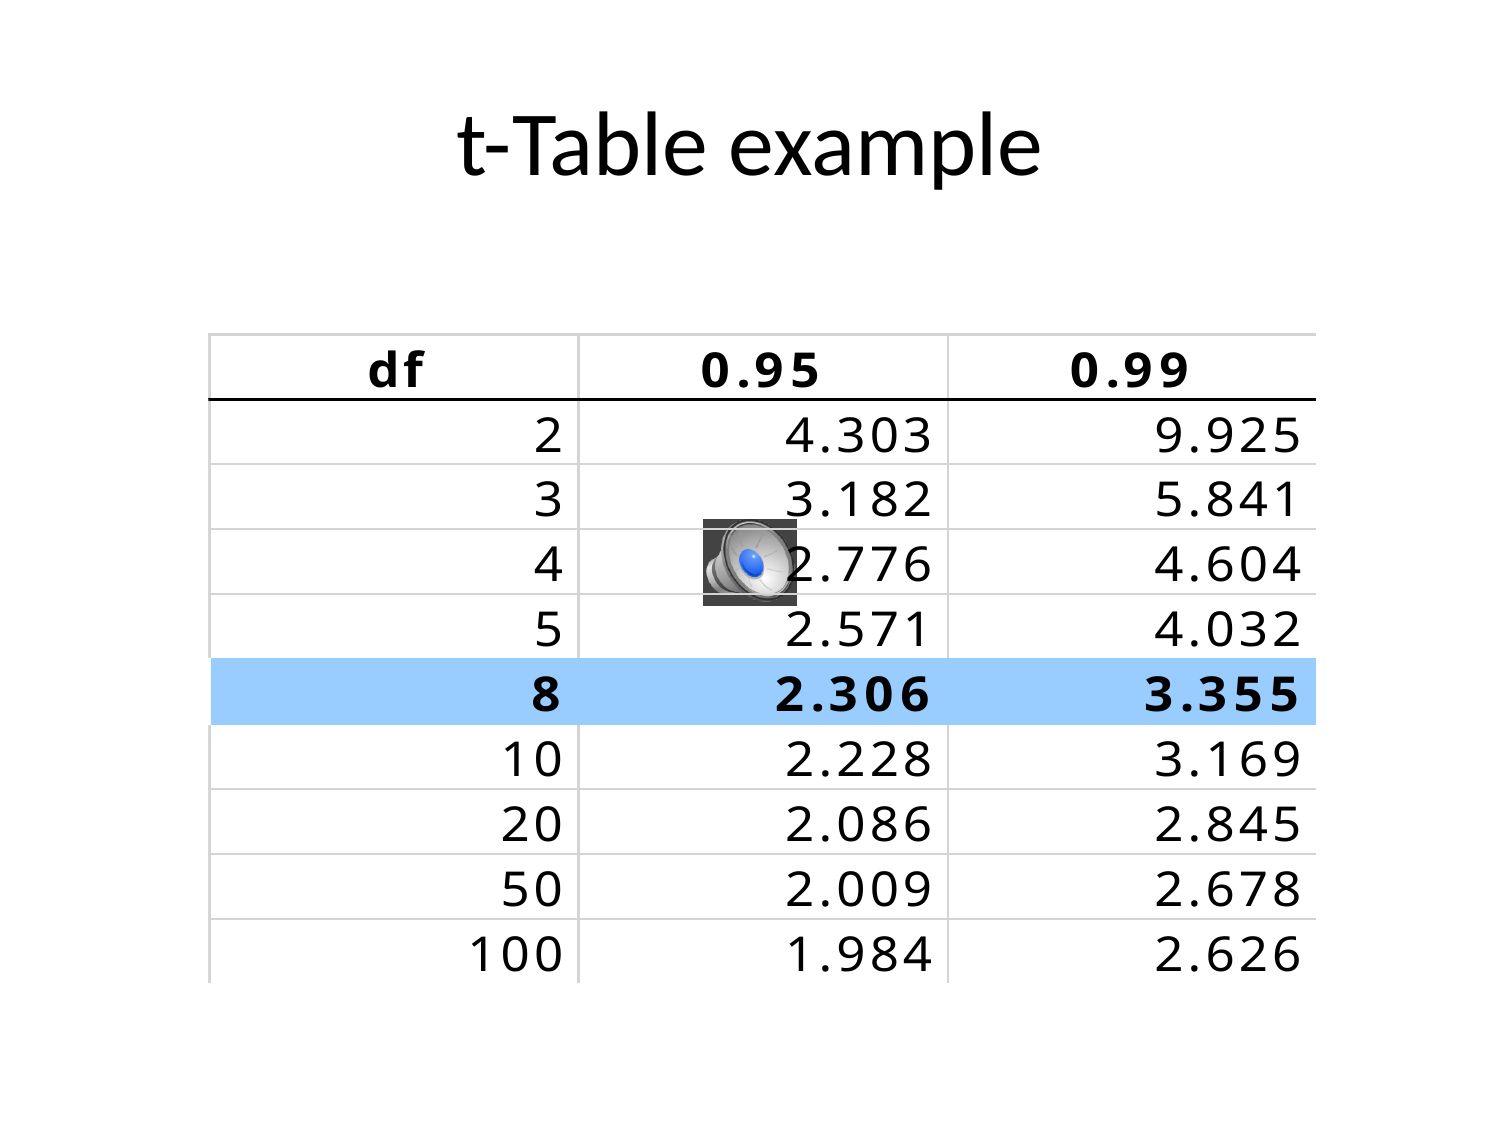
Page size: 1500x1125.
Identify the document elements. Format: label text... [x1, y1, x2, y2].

title t-Table example [75, 45, 1425, 233]
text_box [208, 333, 1319, 986]
